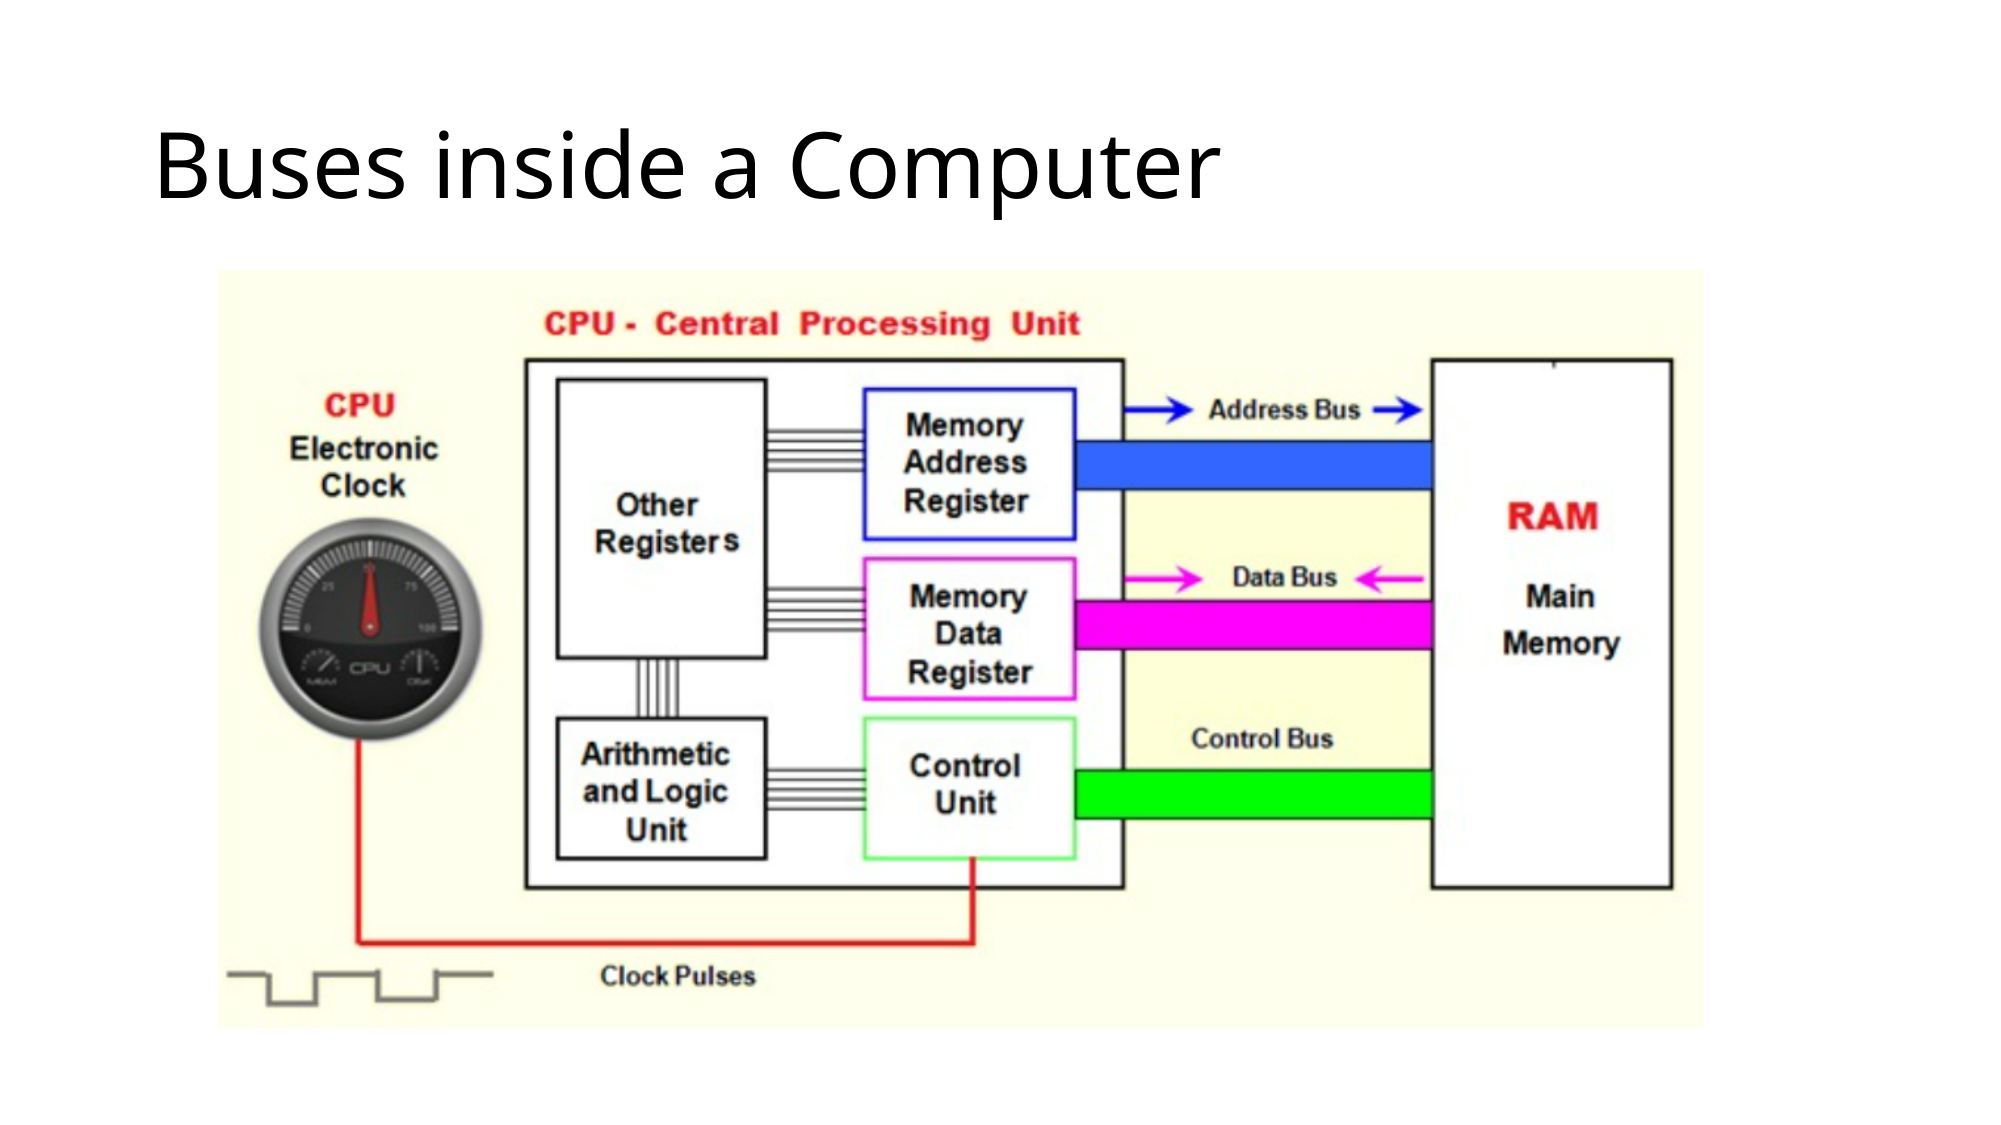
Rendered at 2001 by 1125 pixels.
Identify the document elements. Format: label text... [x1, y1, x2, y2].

title Buses inside a Computer [137, 59, 1863, 278]
picture [218, 270, 1704, 1028]
